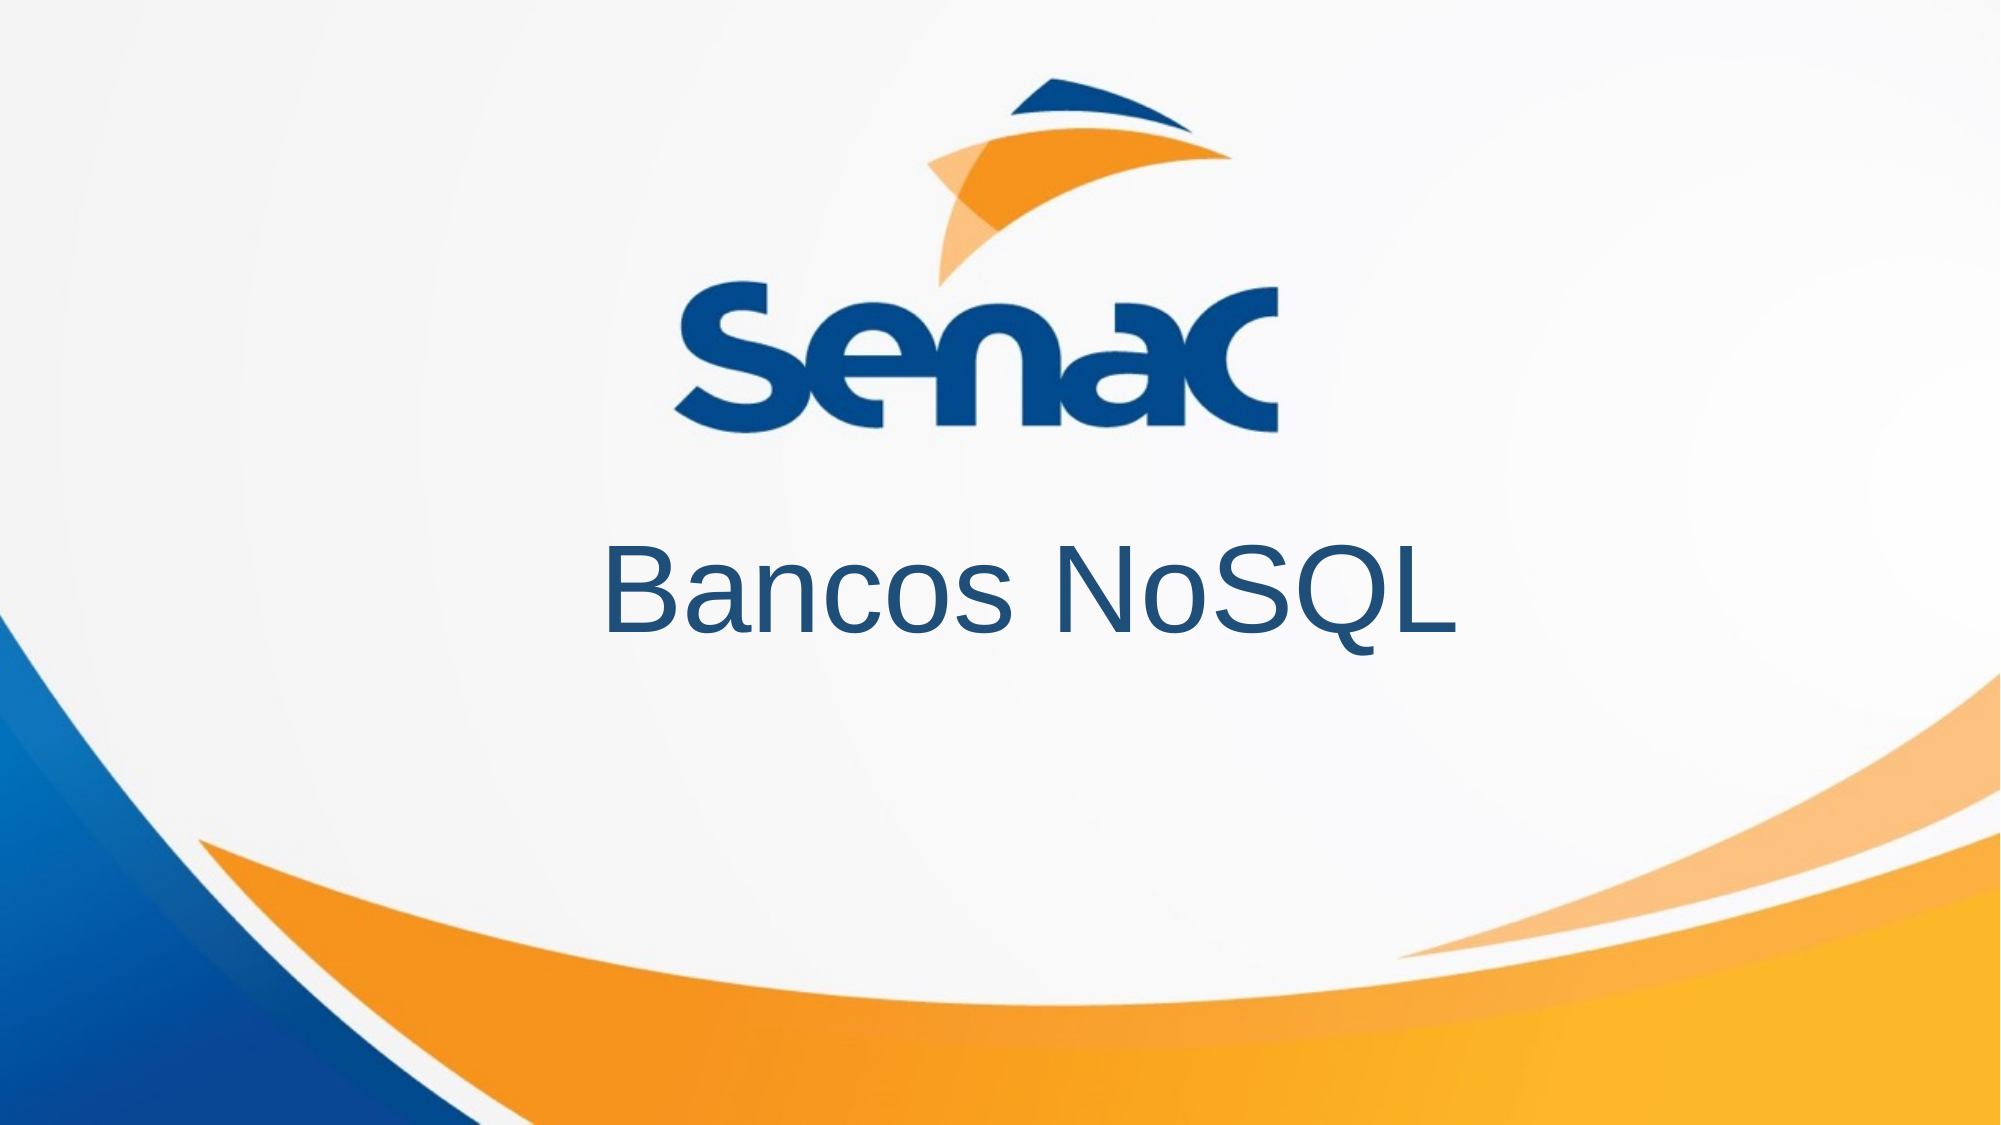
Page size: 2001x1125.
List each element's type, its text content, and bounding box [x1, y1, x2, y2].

title Bancos NoSQL [96, 475, 1964, 668]
picture [0, 0, 2001, 1125]
